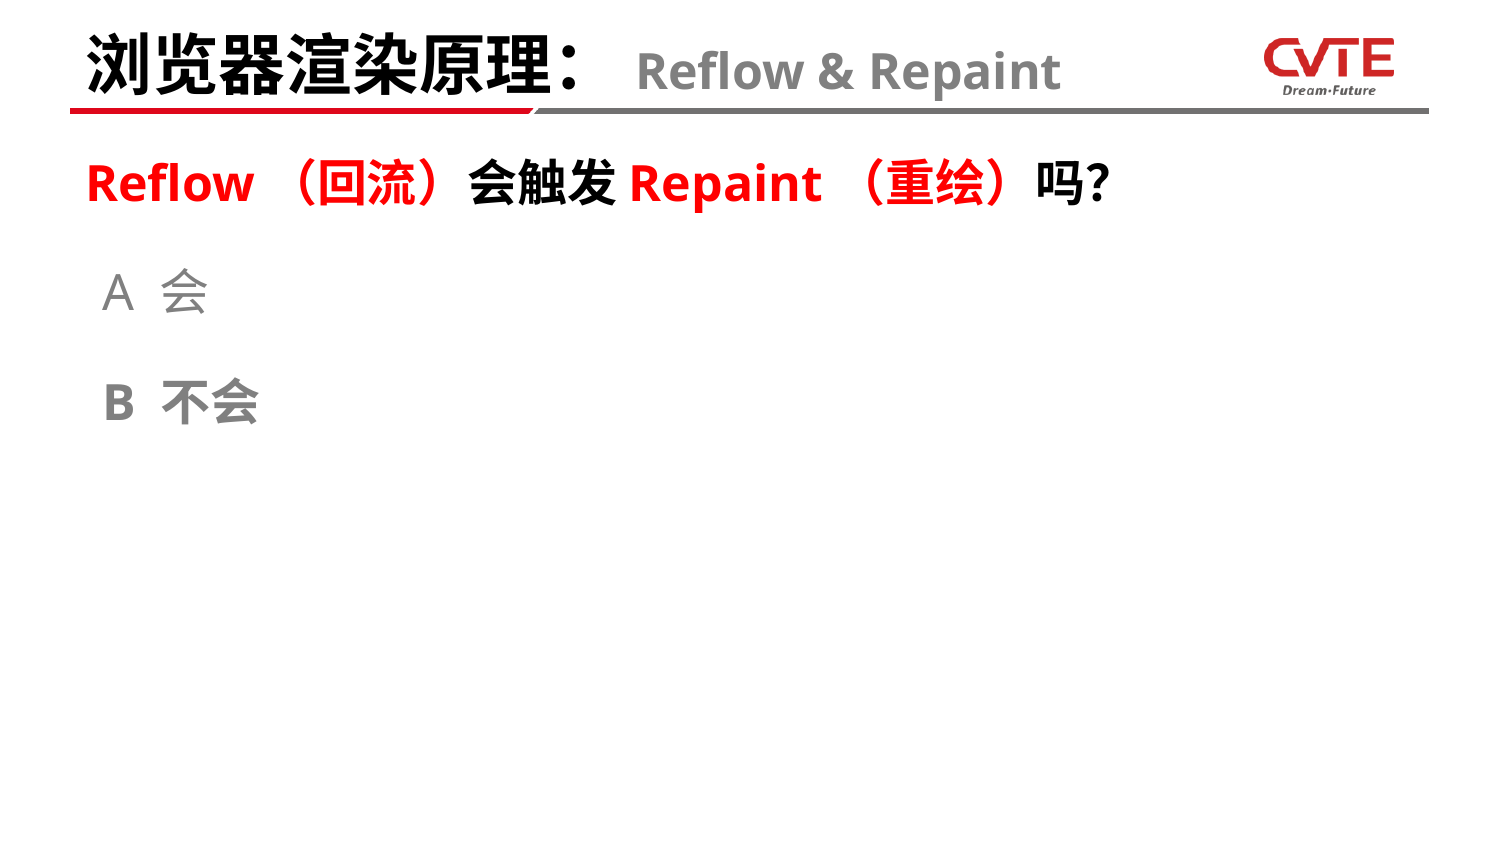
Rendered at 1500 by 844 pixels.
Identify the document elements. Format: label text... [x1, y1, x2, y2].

text_box A 会 [87, 238, 1450, 330]
picture [70, 108, 1429, 114]
list Reflow（回流）会触发Repaint（重绘）吗？ [70, 129, 1433, 221]
title 浏览器渲染原理：Reflow & Repaint [70, 24, 1247, 111]
text_box B 不会 [87, 347, 1450, 439]
picture [1264, 38, 1394, 95]
